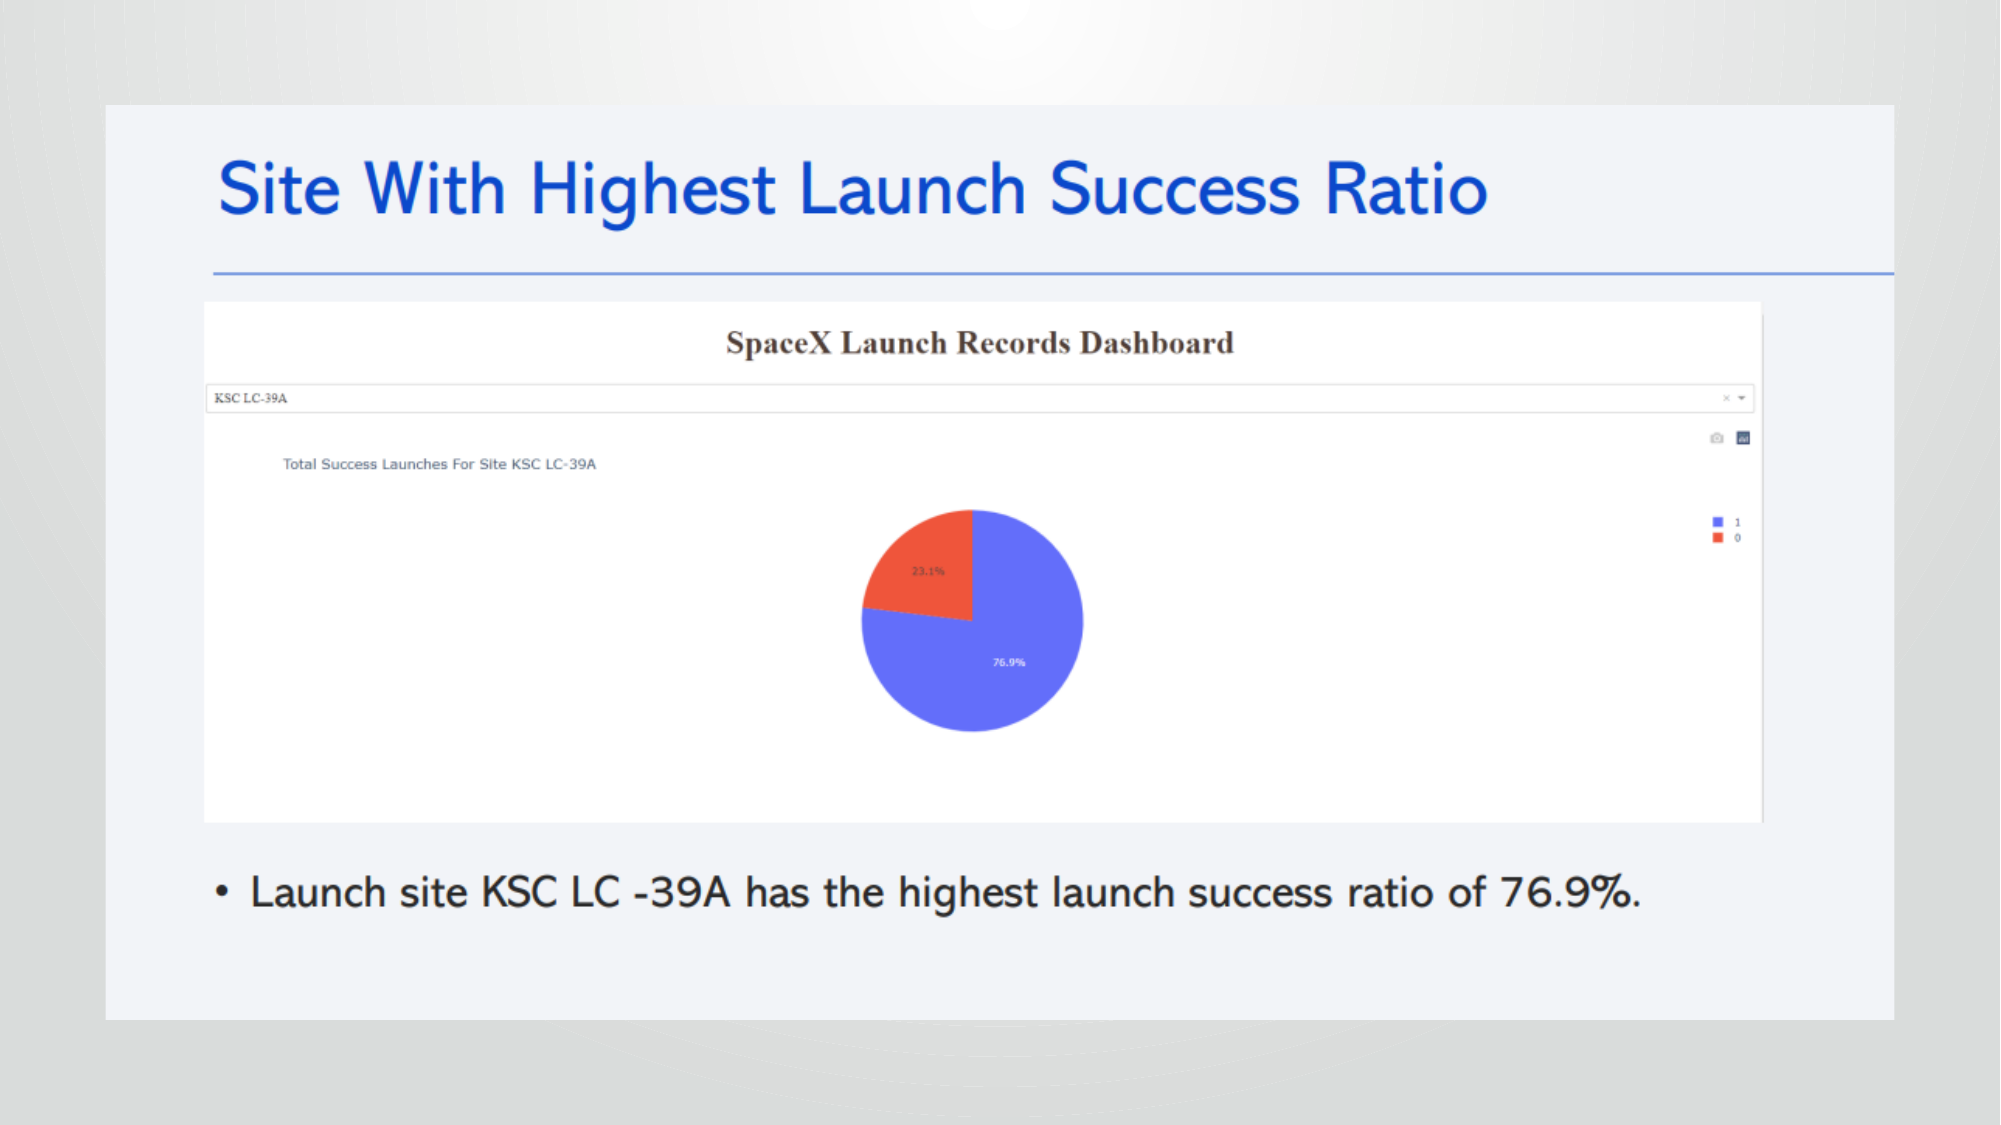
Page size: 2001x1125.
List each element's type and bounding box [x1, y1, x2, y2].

picture [105, 105, 1895, 1020]
